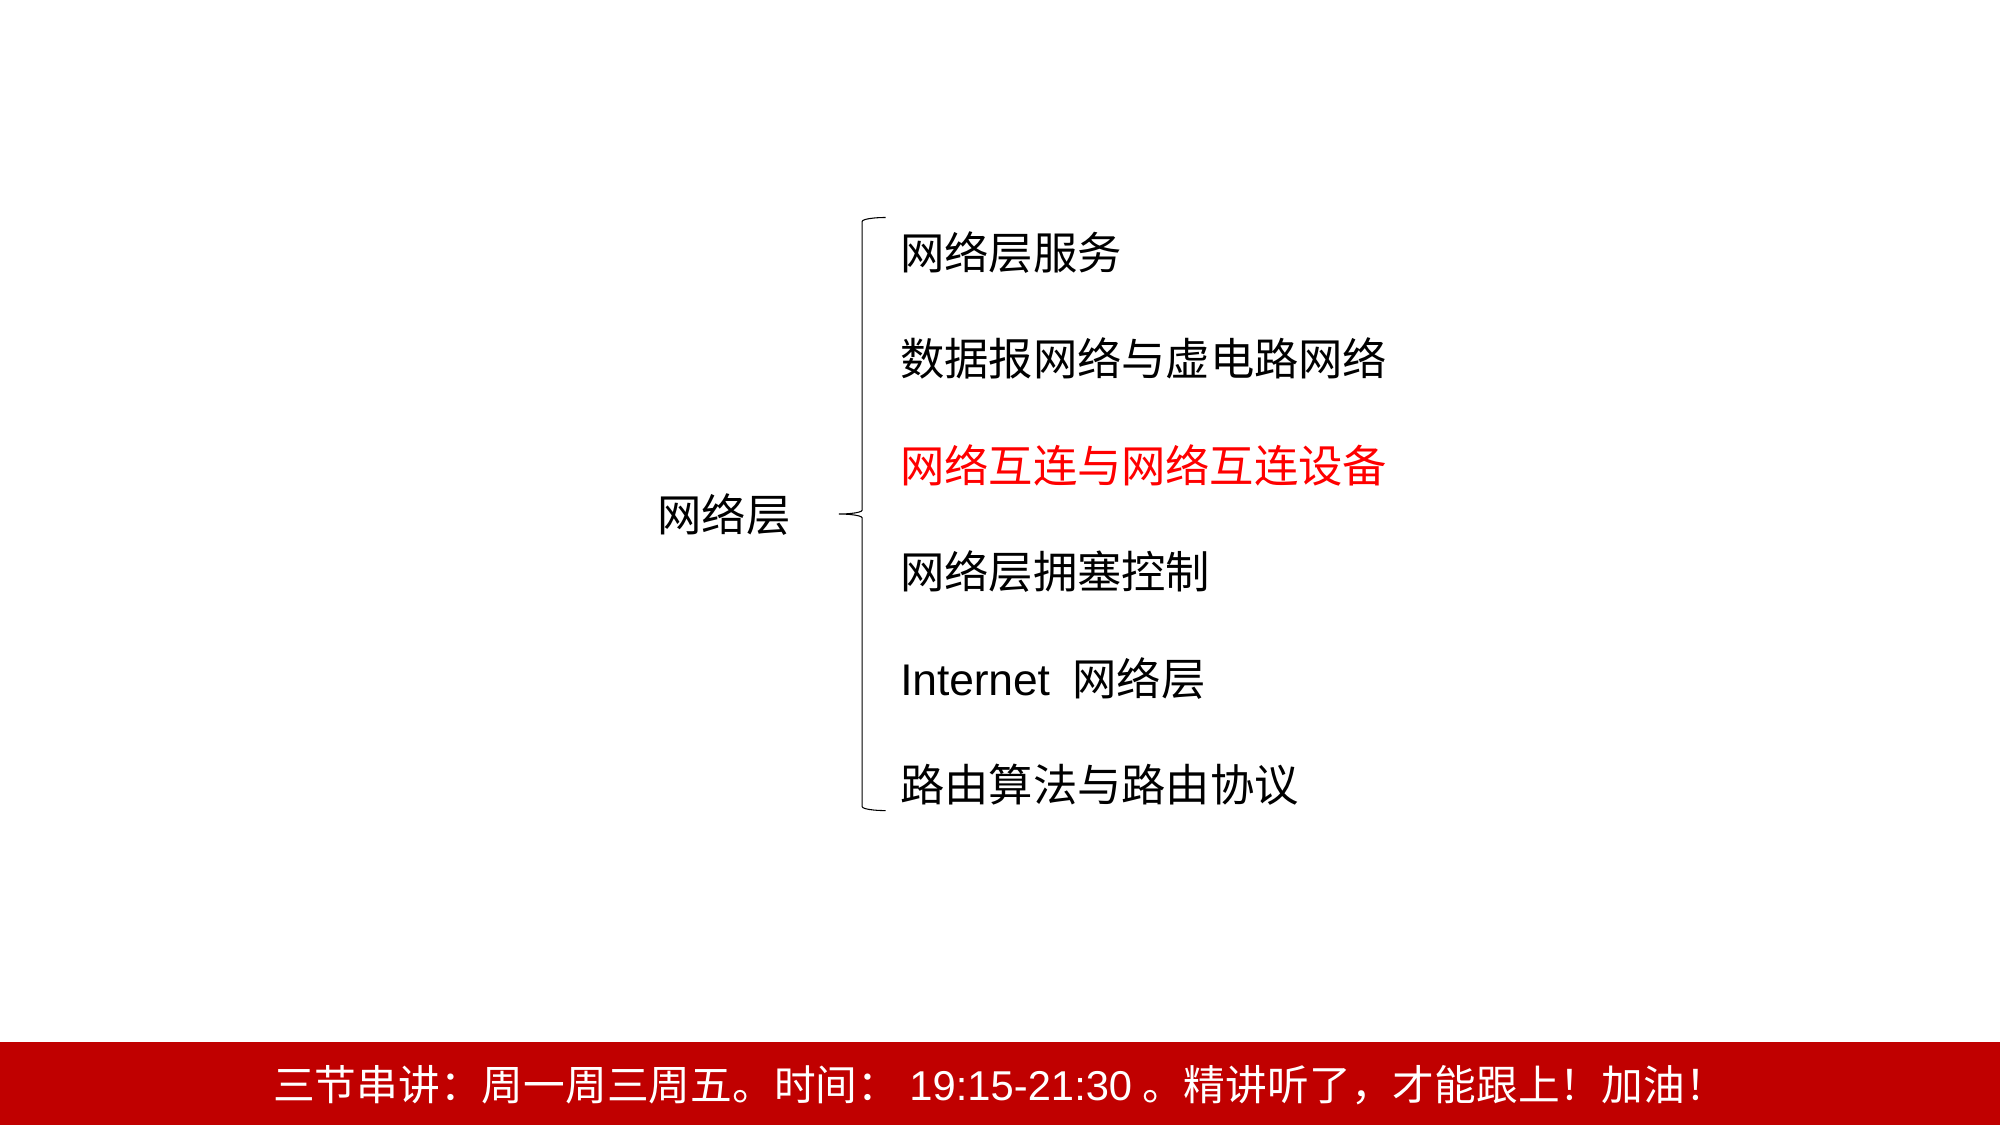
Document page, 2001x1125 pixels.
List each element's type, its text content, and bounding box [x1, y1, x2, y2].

text_box [838, 216, 886, 812]
text_box 三节串讲：周一周三周五。时间：19:15-21:30。精讲听了，才能跟上！加油！ [0, 1042, 2000, 1125]
text_box 网络层 [642, 479, 861, 548]
text_box 网络层服务 数据报网络与虚电路网络 网络互连与网络互连设备 网络层拥塞控制 Internet 网络层 路由算法与路由协议 [885, 217, 1464, 818]
